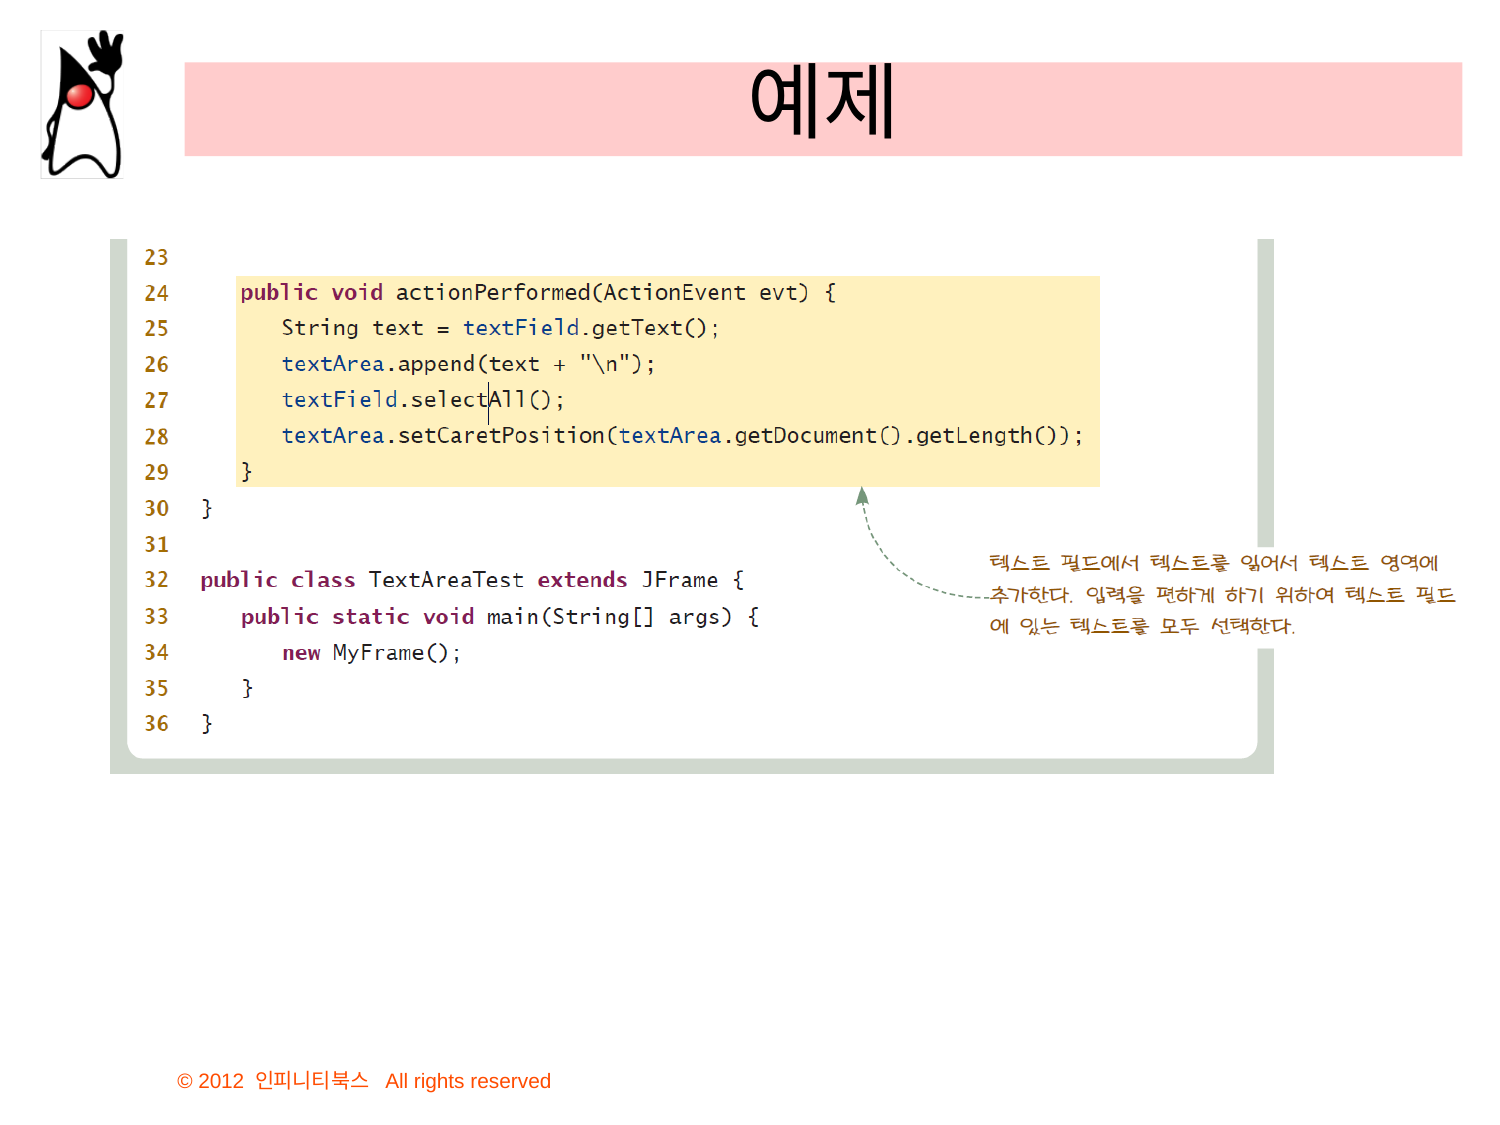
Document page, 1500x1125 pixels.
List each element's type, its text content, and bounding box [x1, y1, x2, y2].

picture [105, 239, 1462, 776]
title 예제 [184, 62, 1463, 157]
picture [39, 30, 124, 179]
